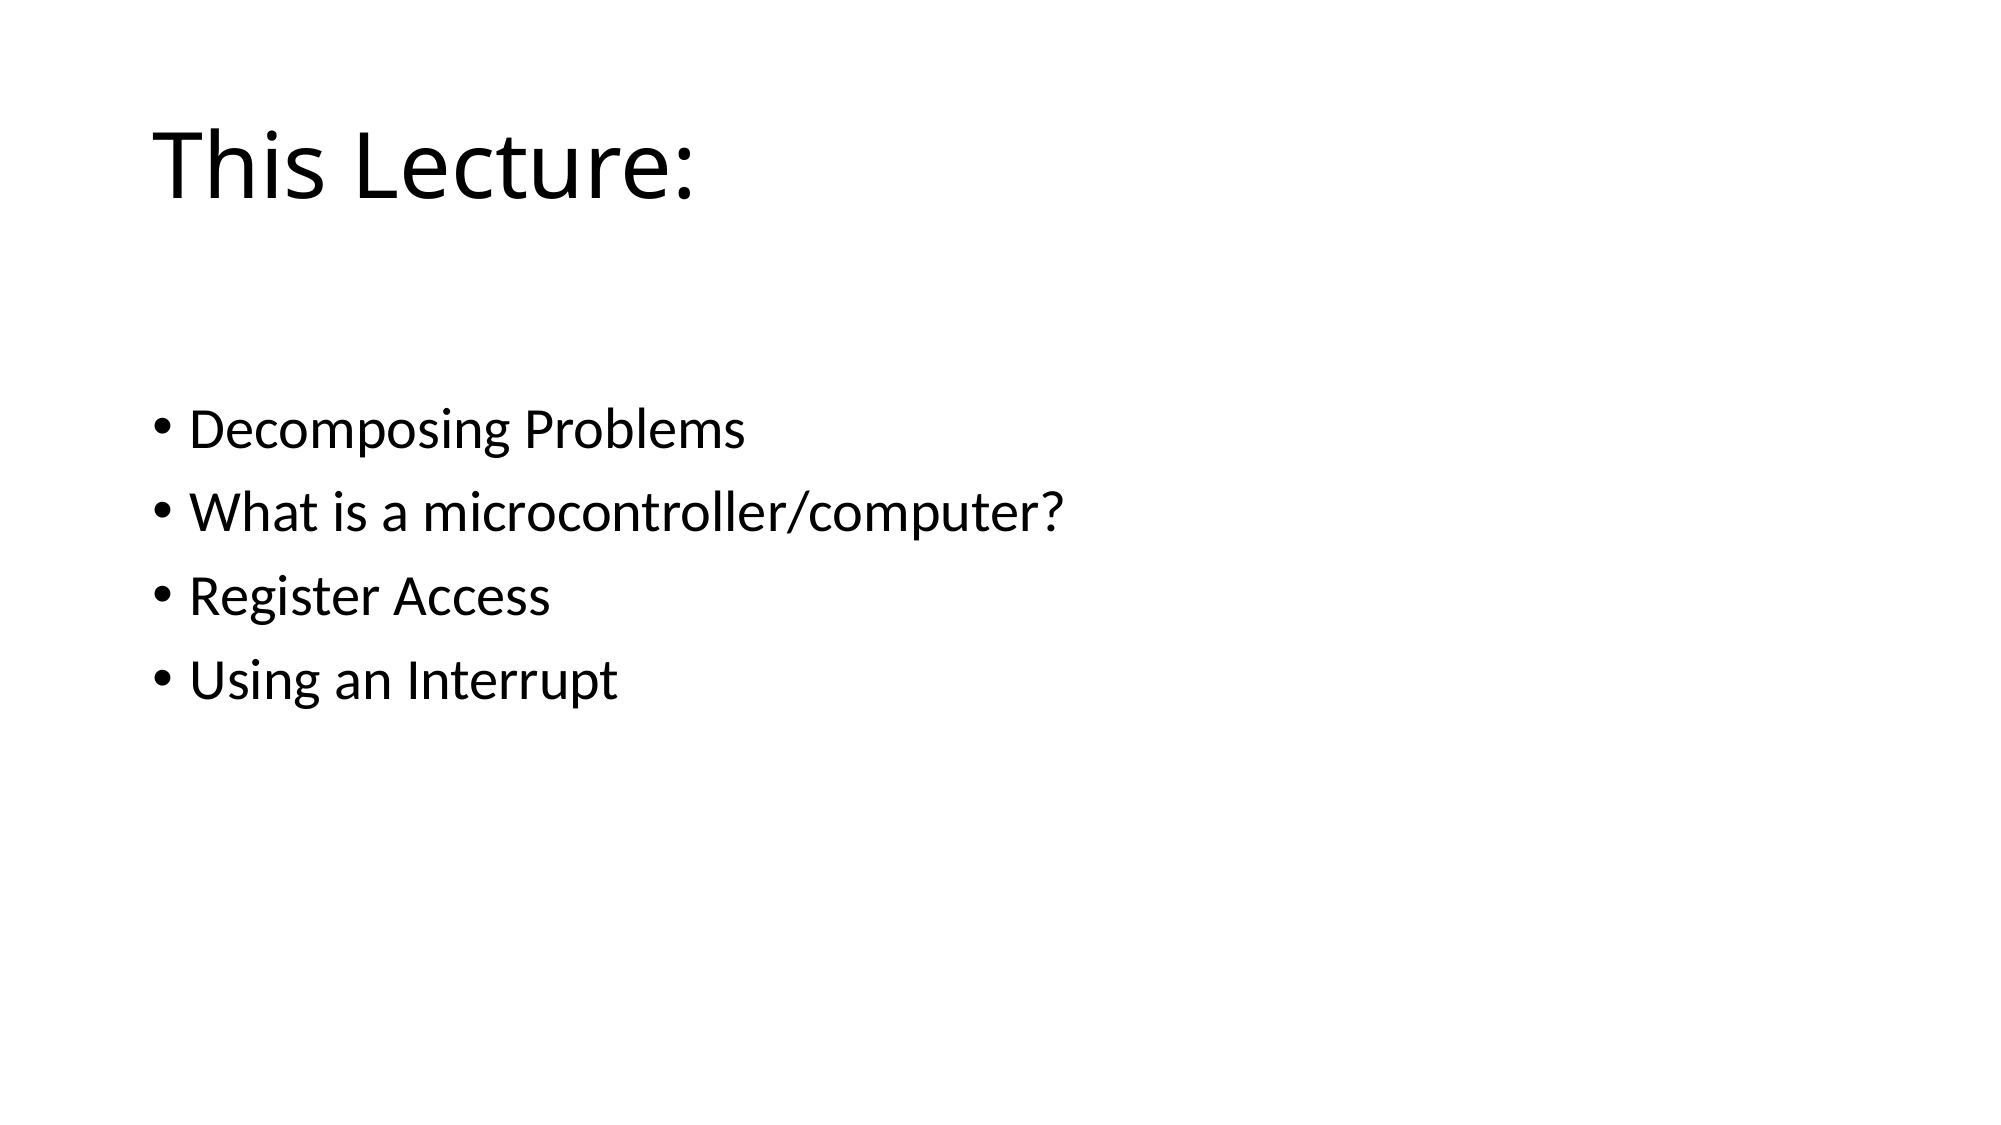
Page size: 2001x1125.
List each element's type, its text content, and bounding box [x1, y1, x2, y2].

list Decomposing Problems What is a microcontroller/computer? Register Access Using an Interrupt [137, 299, 1863, 1014]
title This Lecture: [137, 59, 1863, 278]
